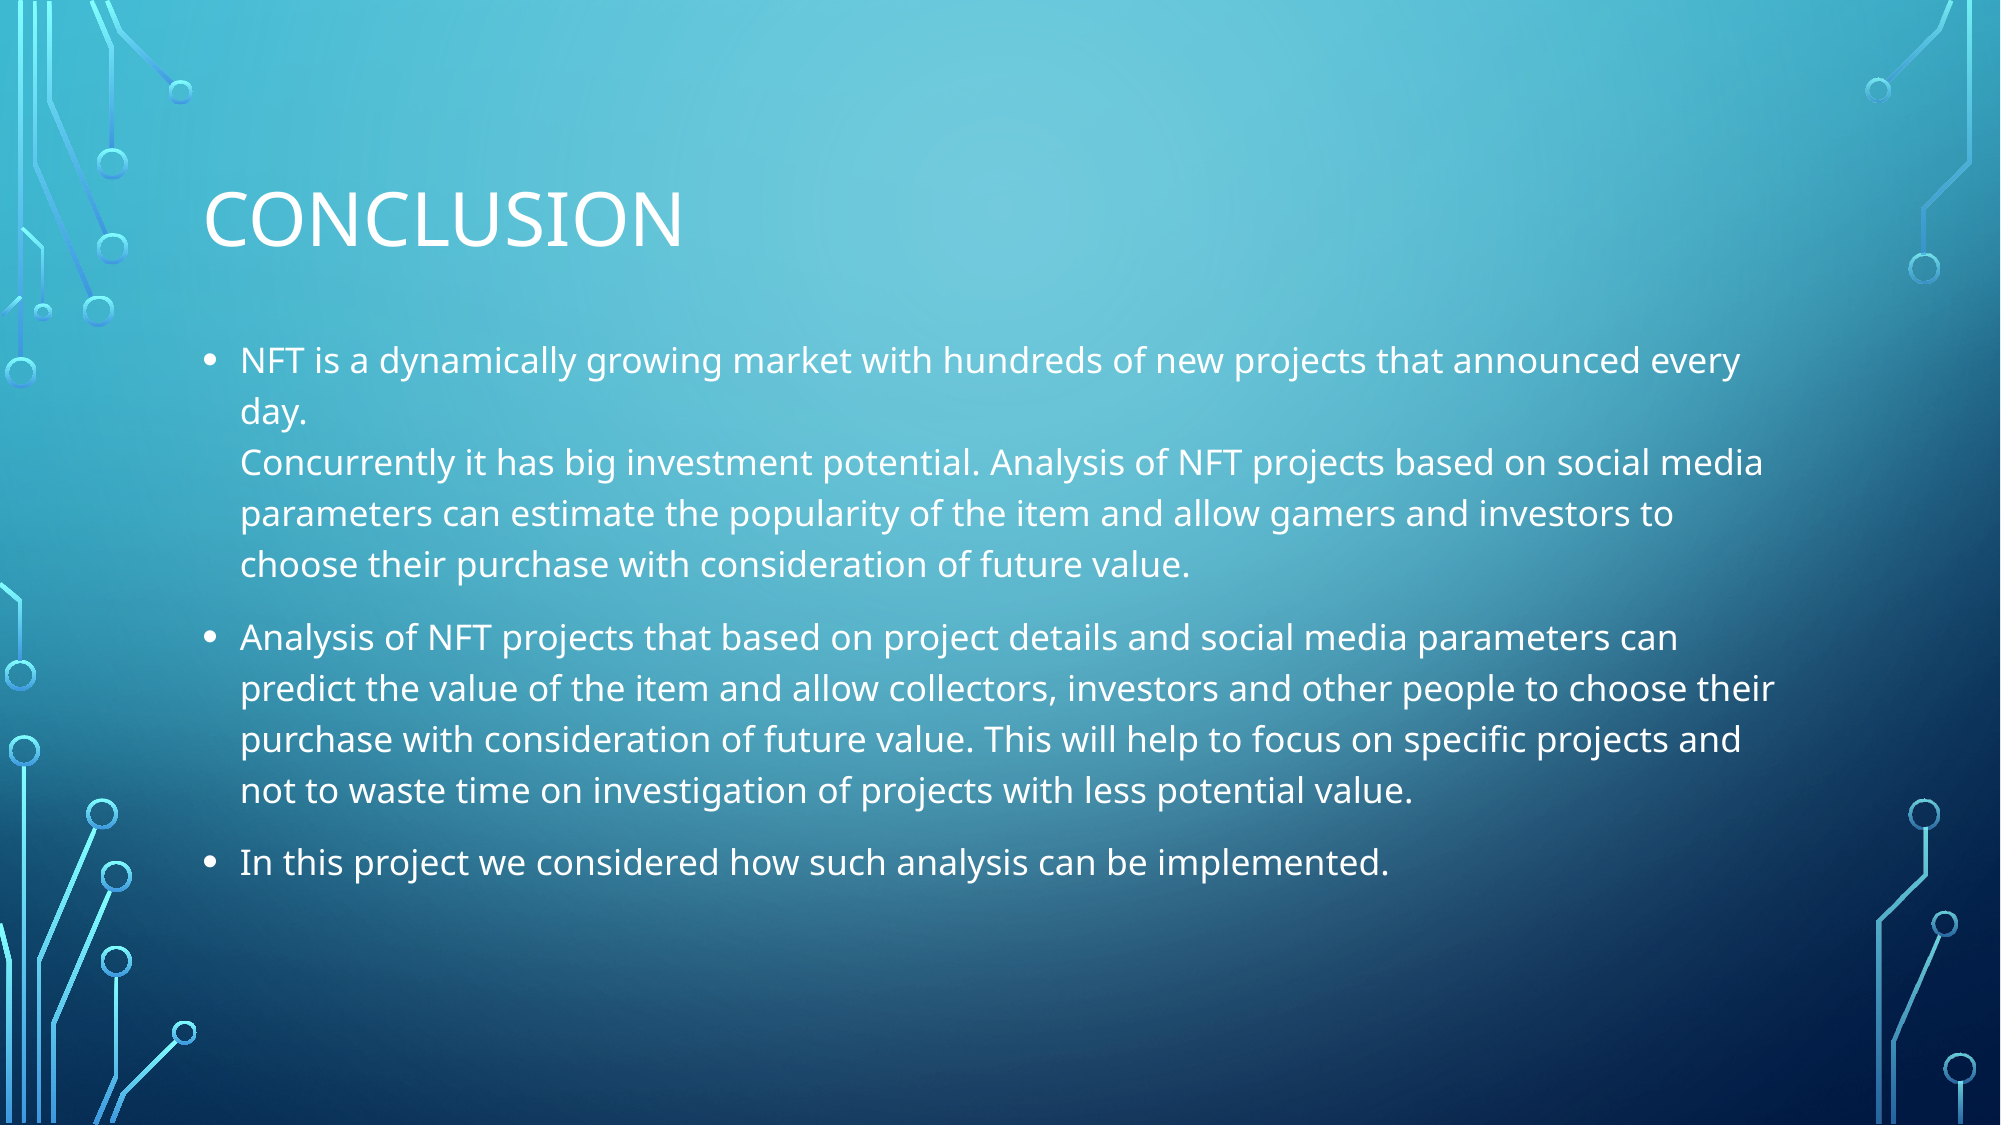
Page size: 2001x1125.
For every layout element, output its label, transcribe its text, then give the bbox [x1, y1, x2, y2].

list NFT is a dynamically growing market with hundreds of new projects that announced every day. Concurrently it has big investment potential. Analysis of NFT projects based on social media parameters can estimate the popularity of the item and allow gamers and investors to choose their purchase with consideration of future value. Analysis of NFT projects that based on project details and social media parameters can predict the value of the item and allow collectors, investors and other people to choose their purchase with consideration of future value. This will help to focus on specific projects and not to waste time on investigation of projects with less potential value. In this project we considered how such analysis can be implemented. [187, 322, 1813, 931]
title conclusion [187, 101, 1813, 322]
